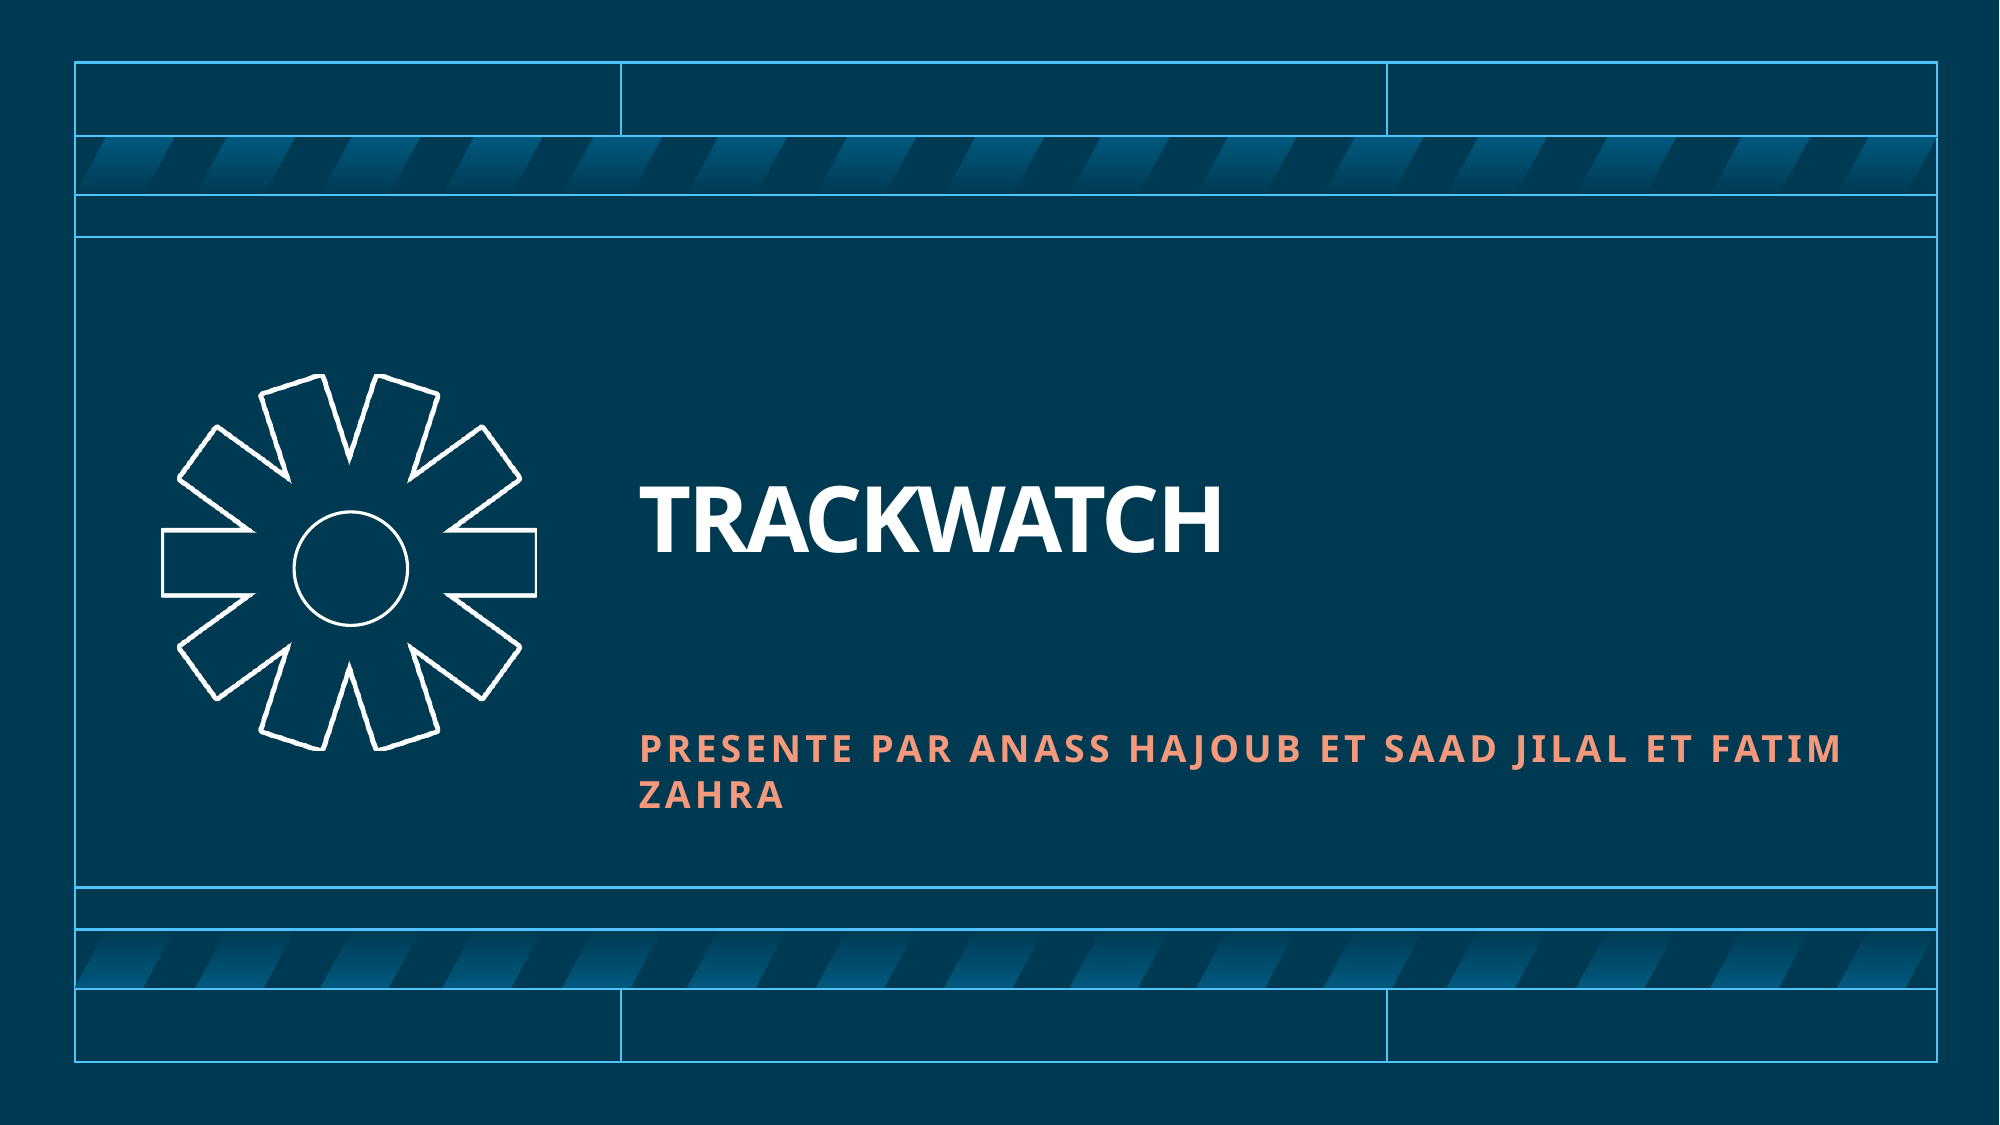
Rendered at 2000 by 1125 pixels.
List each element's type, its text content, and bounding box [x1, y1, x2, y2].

subtitle Presente par anass hajoub et saad jilal et fatim zahra [623, 718, 1937, 888]
title Trackwatch [623, 325, 1937, 713]
picture [162, 375, 536, 750]
